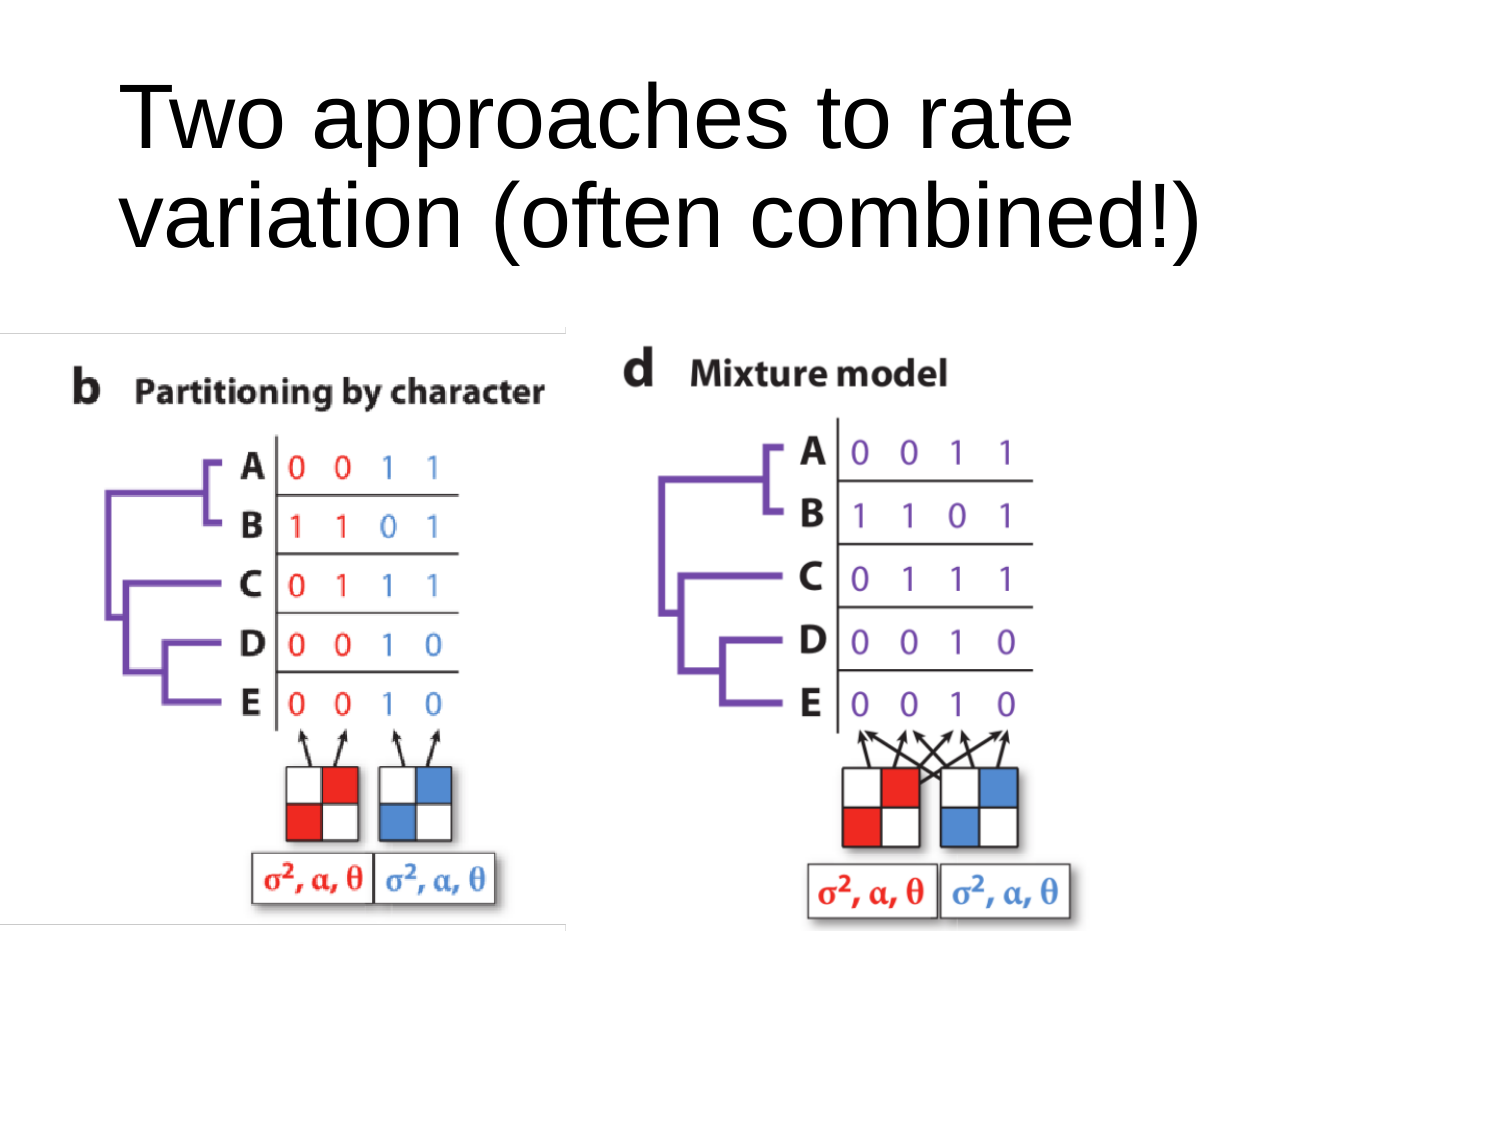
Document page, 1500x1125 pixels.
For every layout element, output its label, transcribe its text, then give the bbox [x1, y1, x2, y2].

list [0, 327, 1112, 931]
title Two approaches to rate variation (often combined!) [103, 59, 1397, 278]
